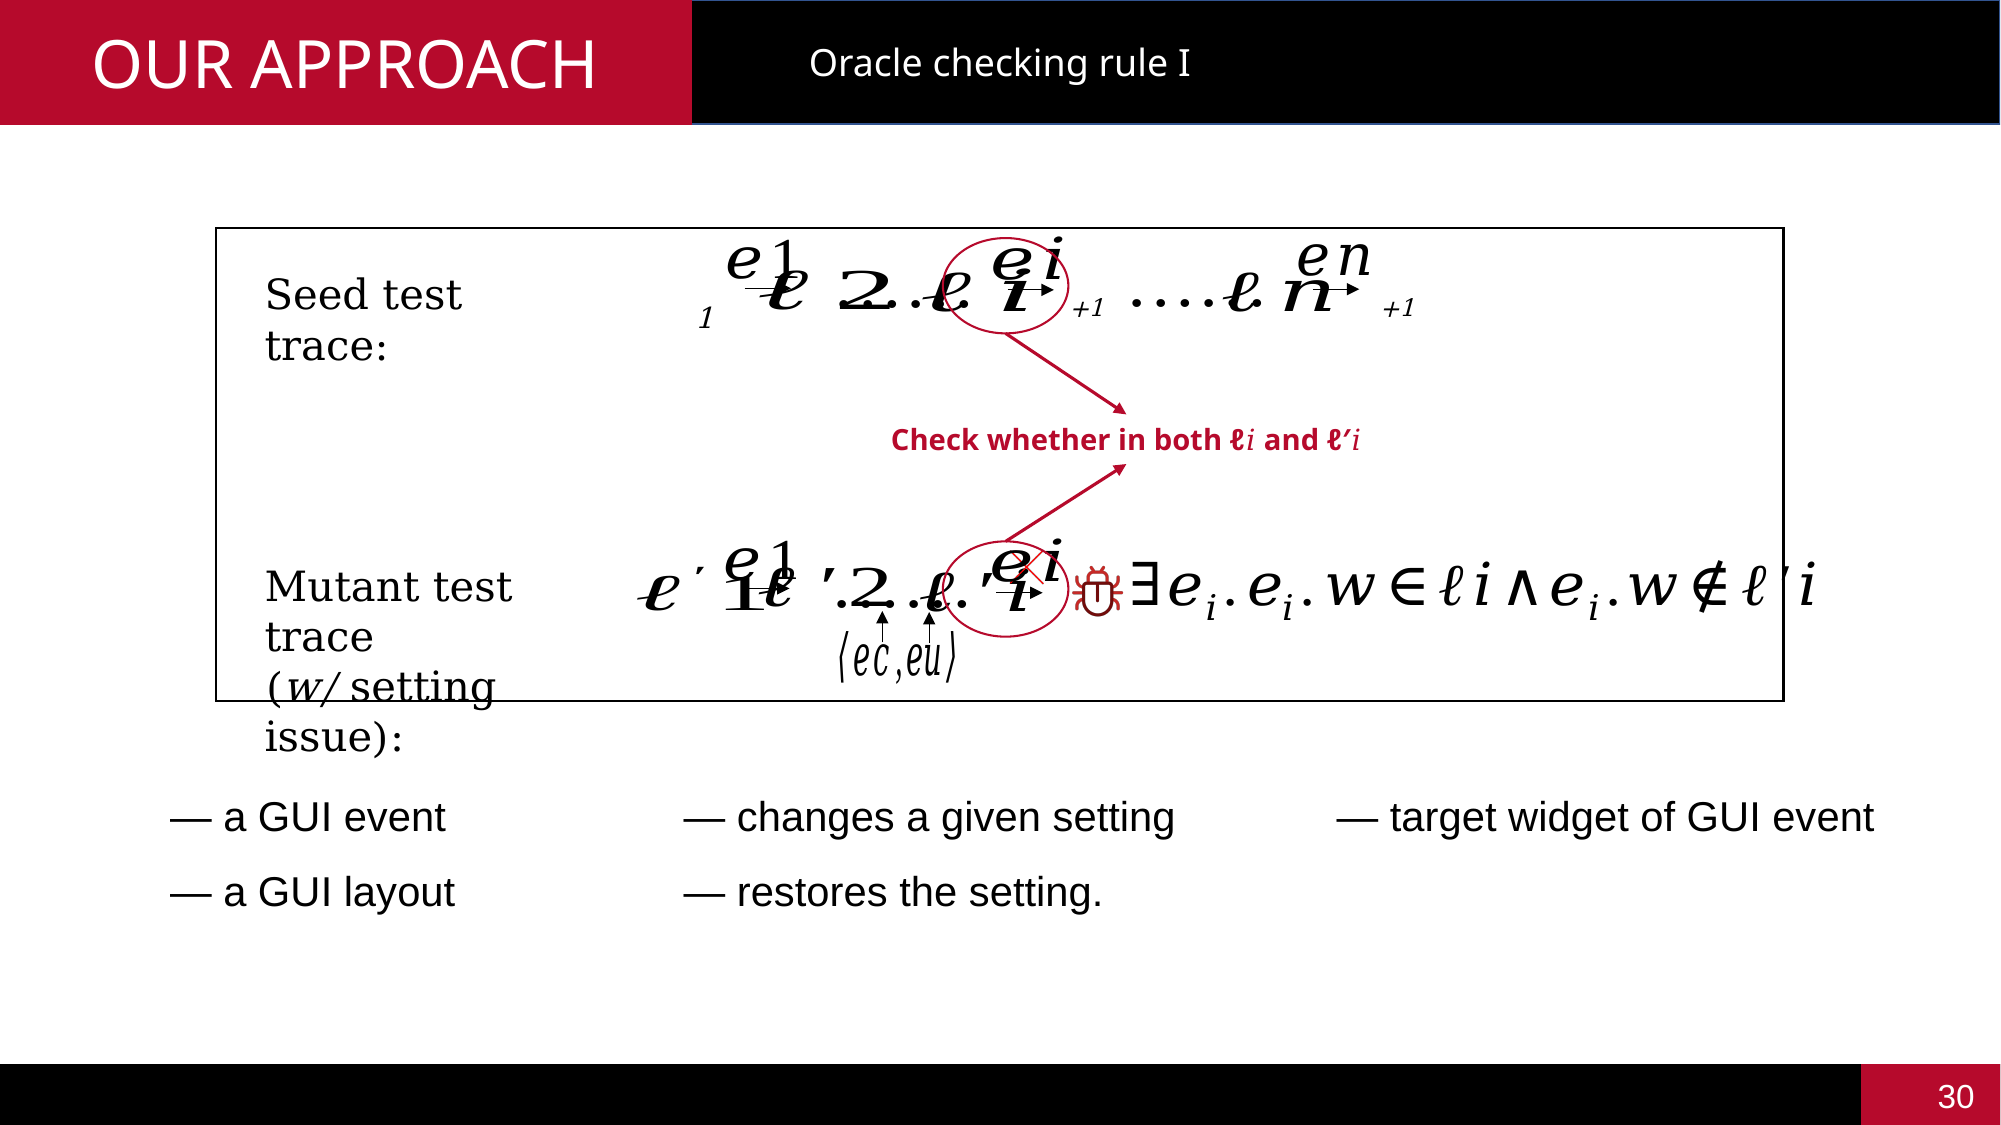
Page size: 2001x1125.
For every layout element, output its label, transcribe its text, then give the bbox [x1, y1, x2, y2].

text_box [941, 237, 1070, 335]
text_box Mutant test trace (w/ setting issue): [249, 552, 613, 767]
text_box OUR APPROACH [0, 0, 692, 125]
text_box Oracle checking rule I [692, 0, 2000, 125]
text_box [1005, 333, 1127, 415]
picture [1002, 542, 1166, 638]
text_box [941, 540, 1029, 638]
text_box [1005, 464, 1127, 542]
text_box Seed test trace: [249, 260, 578, 376]
text_box [215, 227, 1785, 702]
slide_number 29 [1912, 1056, 2000, 1125]
